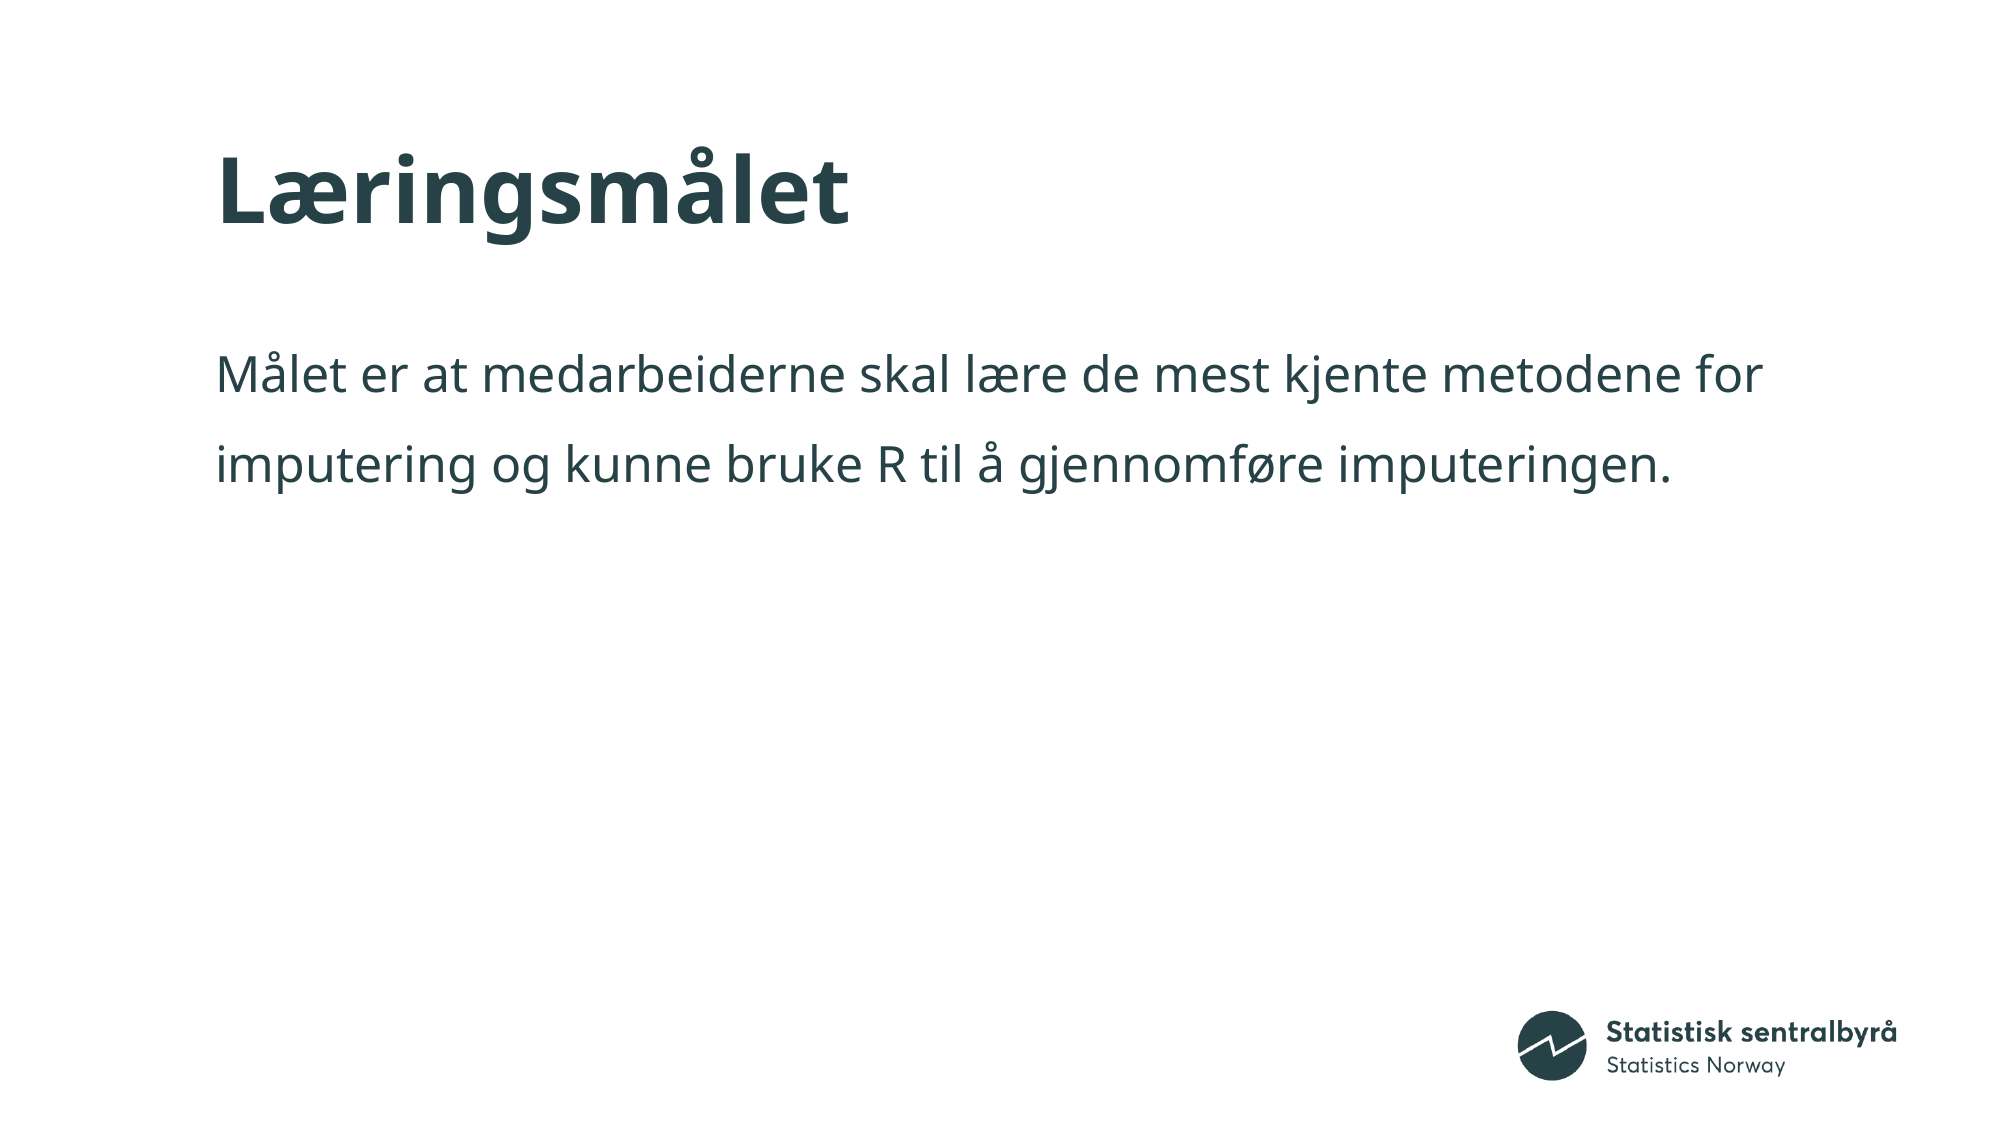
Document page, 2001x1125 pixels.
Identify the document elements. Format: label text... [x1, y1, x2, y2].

picture [1503, 995, 2000, 1125]
list Målet er at medarbeiderne skal lære de mest kjente metodene for imputering og kunne bruke R til å gjennomføre imputeringen. [200, 305, 1784, 959]
title Læringsmålet [200, 90, 1784, 305]
